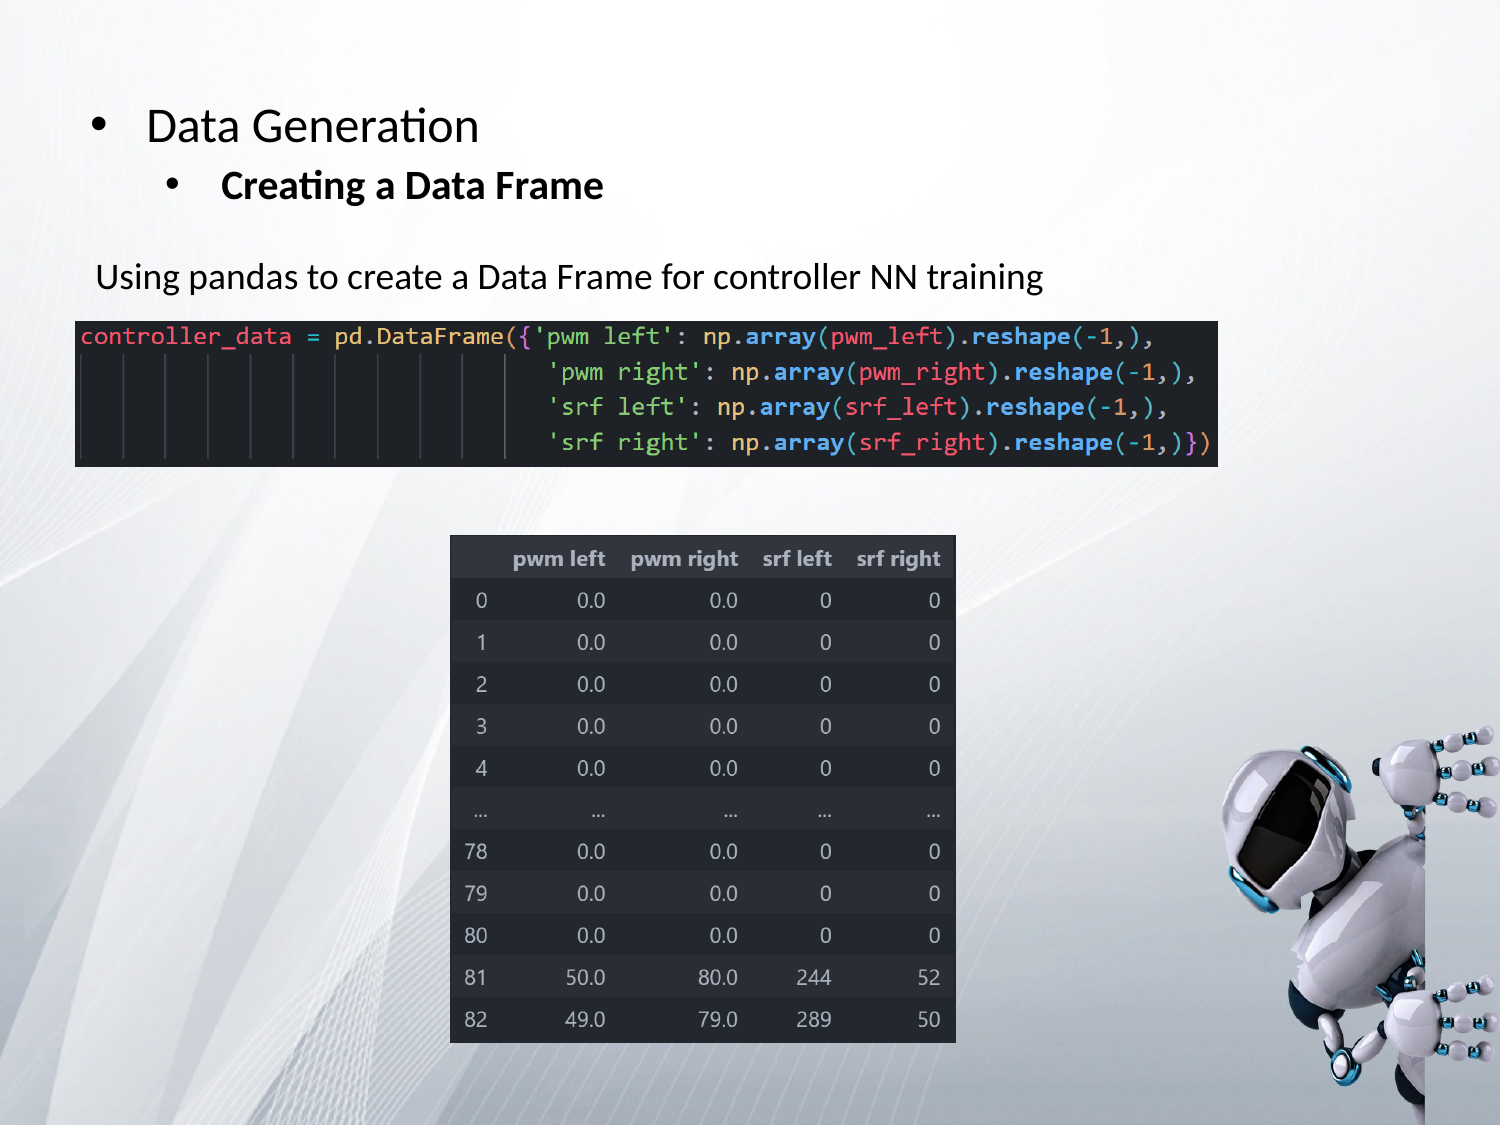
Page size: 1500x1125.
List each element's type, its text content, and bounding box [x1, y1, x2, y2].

text_box Using pandas to create a Data Frame for controller NN training [80, 244, 1060, 305]
picture [0, 0, 1500, 1125]
text_box Data Generation Creating a Data Frame [74, 91, 1425, 1066]
